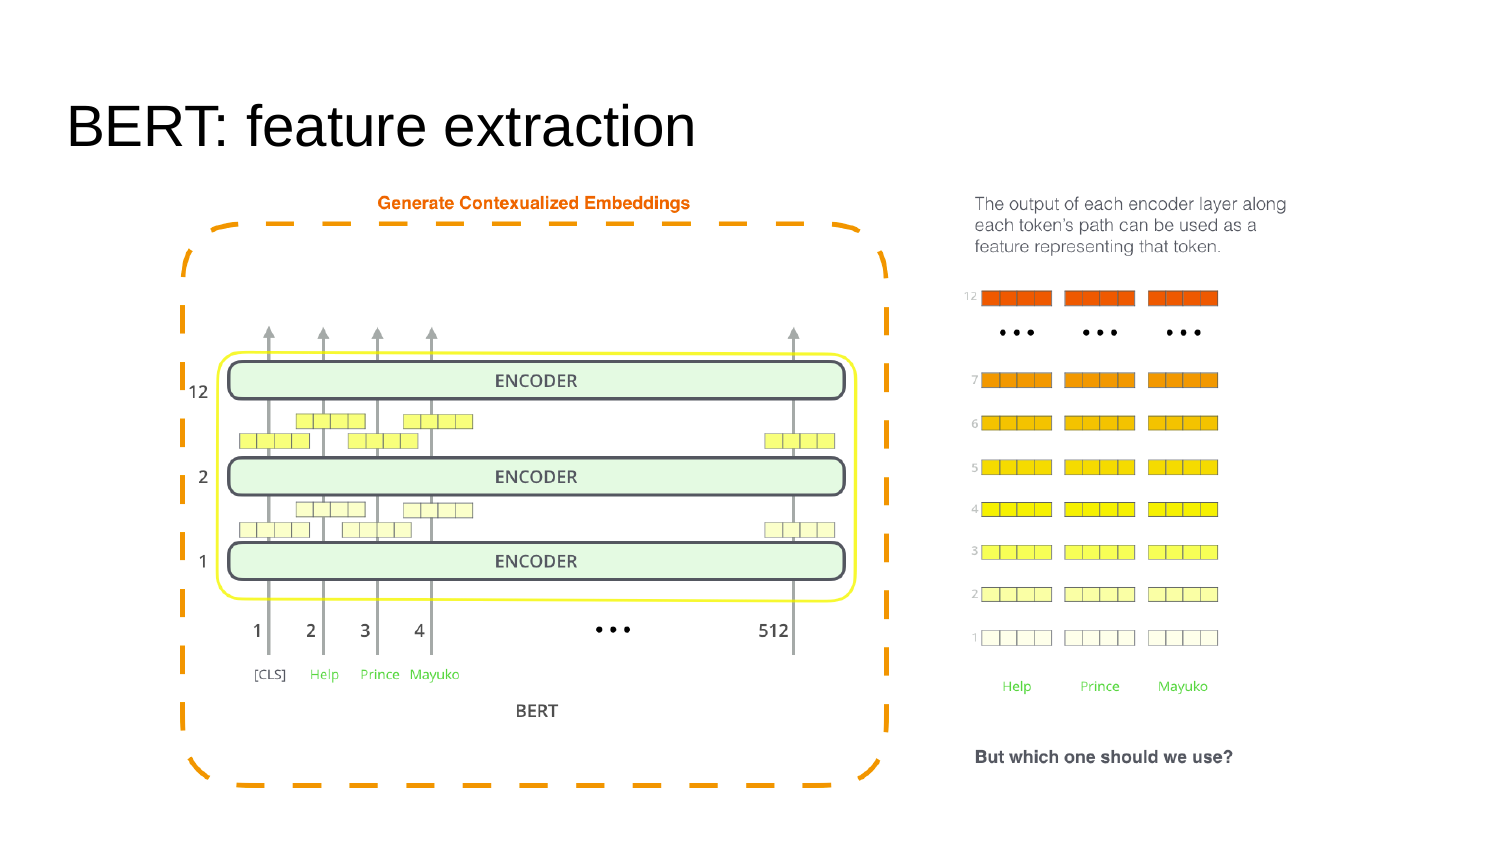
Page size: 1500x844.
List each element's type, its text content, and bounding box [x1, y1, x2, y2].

picture [171, 166, 1301, 794]
title BERT: feature extraction [51, 72, 1449, 167]
